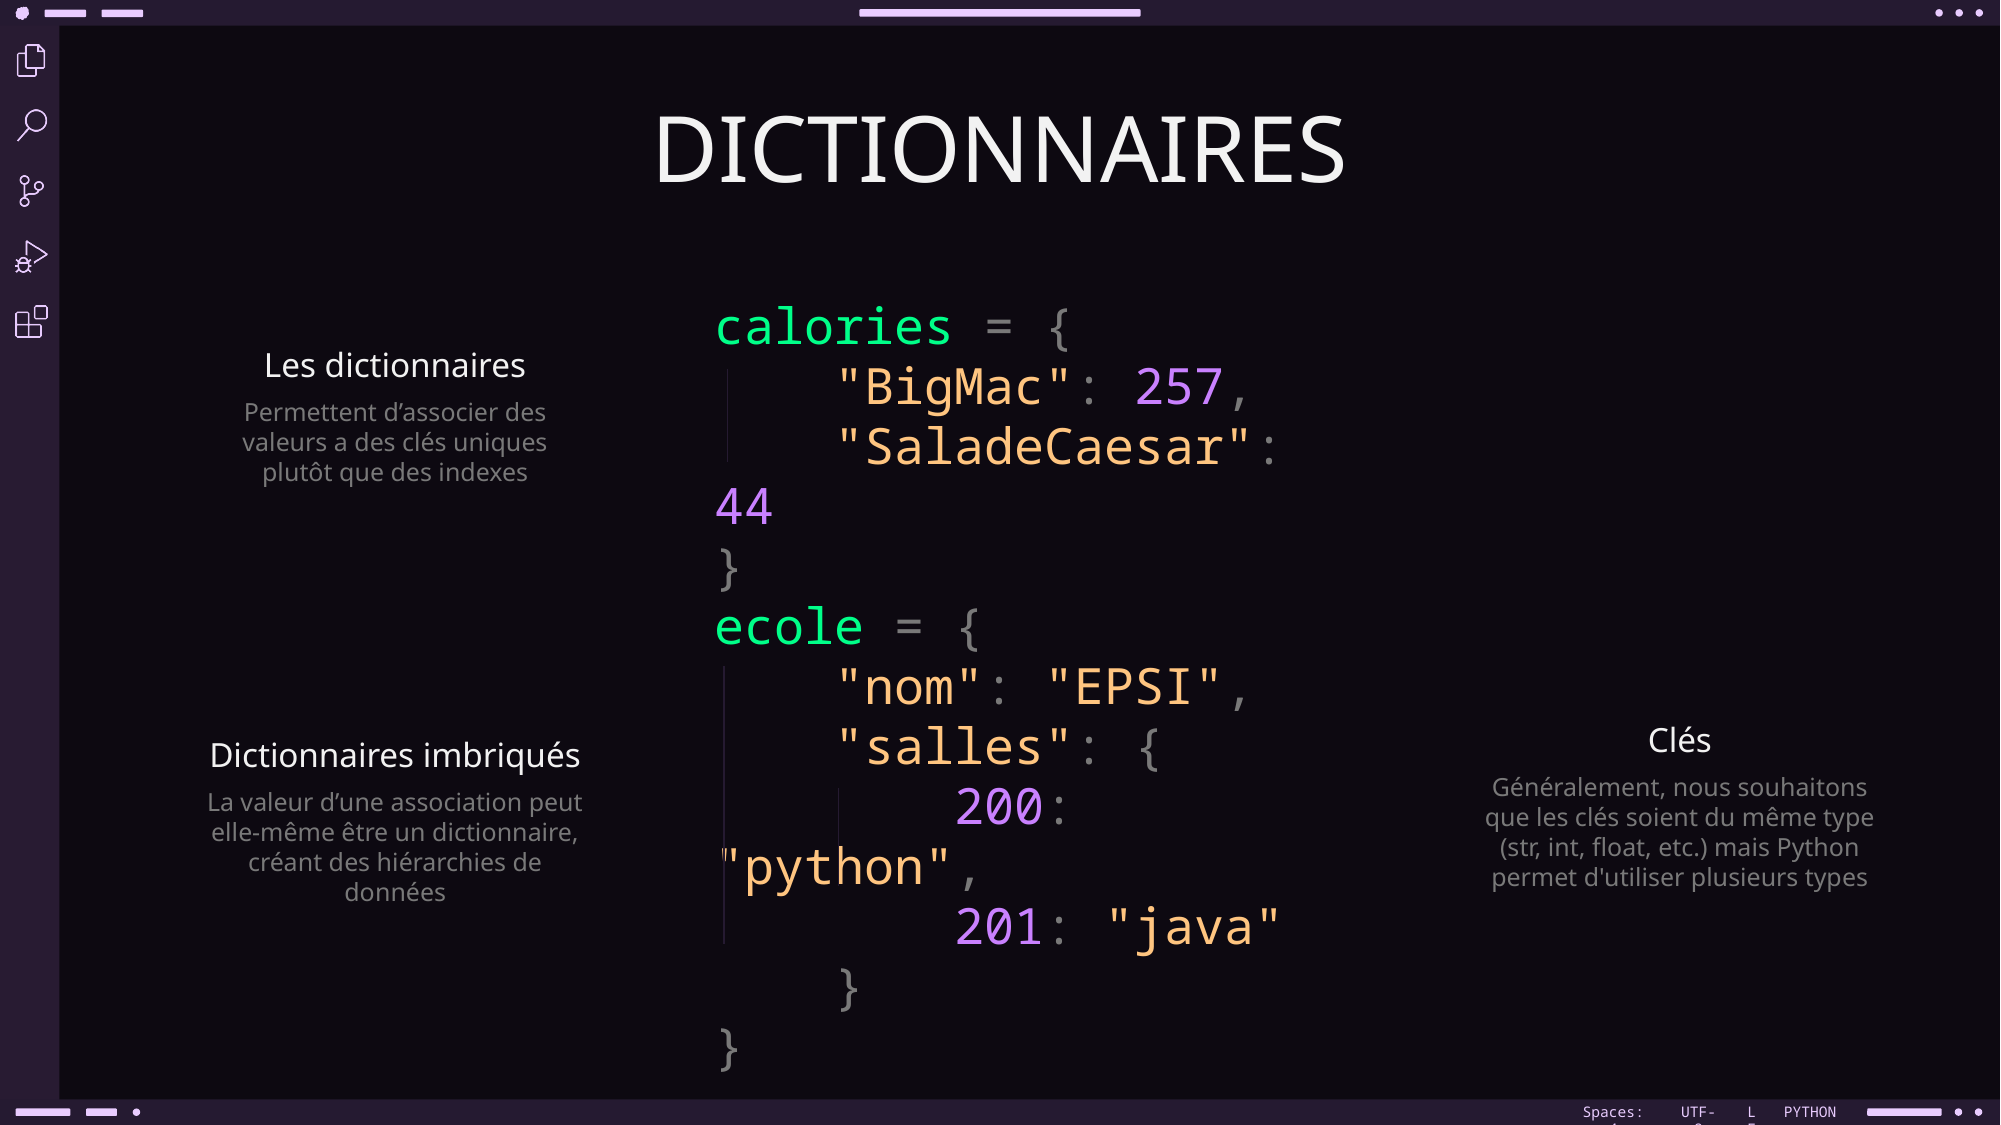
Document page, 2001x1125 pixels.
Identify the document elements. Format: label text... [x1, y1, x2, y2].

text_box Clés Généralement, nous souhaitons que les clés soient du même type (str, int, float, etc.) mais Python permet d'utiliser plusieurs types [1467, 711, 1893, 899]
text_box DICTIONNAIRES [142, 95, 1858, 210]
text_box Dictionnaires imbriqués La valeur d’une association peut elle-même être un dictionnaire, créant des hiérarchies de données [182, 727, 608, 914]
picture [15, 305, 48, 338]
picture [15, 175, 48, 207]
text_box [700, 287, 1357, 545]
picture [15, 240, 48, 273]
picture [15, 109, 48, 142]
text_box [700, 586, 1357, 1027]
picture [15, 44, 48, 77]
text_box Les dictionnaires Permettent d’associer des valeurs a des clés uniques plutôt que des indexes [201, 336, 590, 494]
